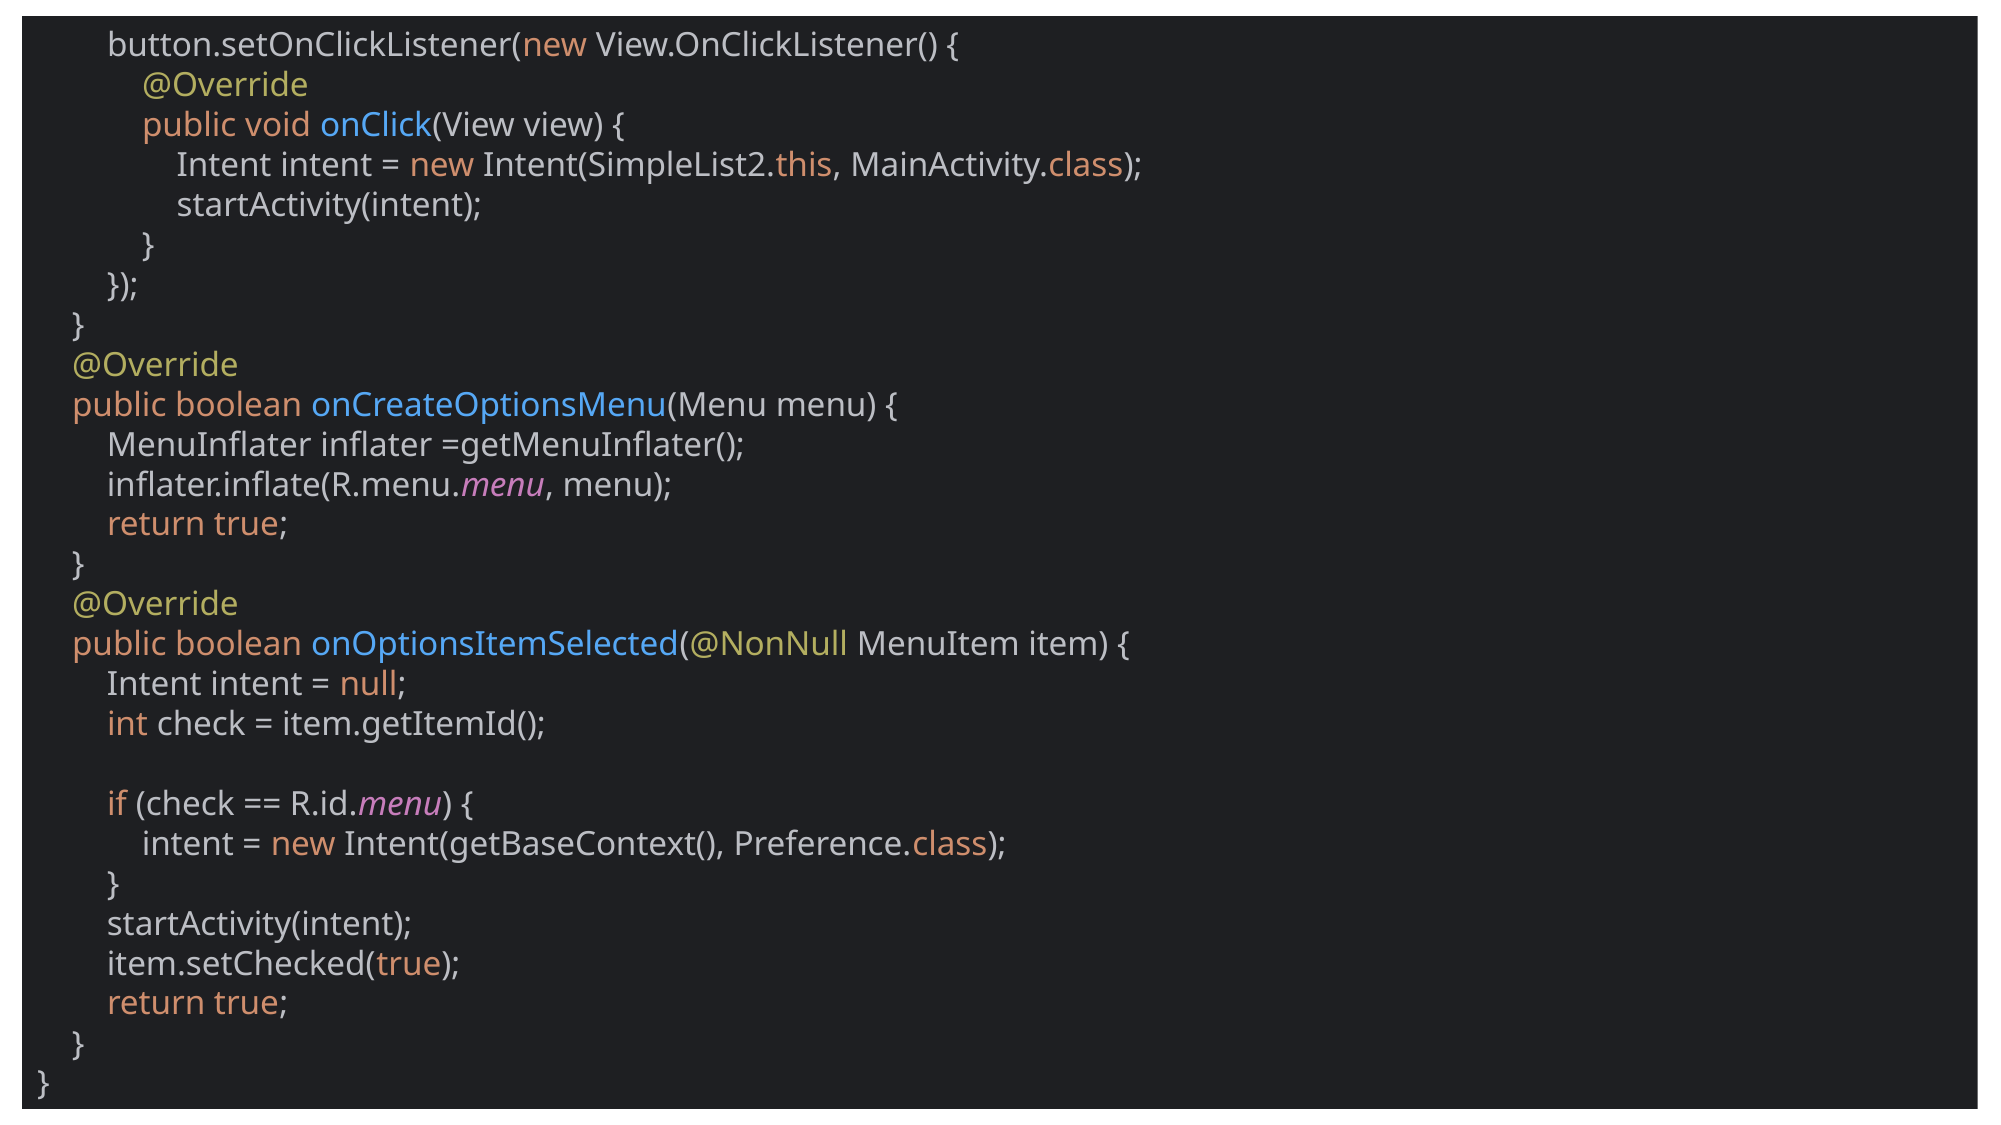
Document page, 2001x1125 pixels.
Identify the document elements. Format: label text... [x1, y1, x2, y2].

text_box button.setOnClickListener(new View.OnClickListener() { @Override public void onClick(View view) { Intent intent = new Intent(SimpleList2.this, MainActivity.class); startActivity(intent); } }); } @Override public boolean onCreateOptionsMenu(Menu menu) { MenuInflater inflater =getMenuInflater(); inflater.inflate(R.menu.menu, menu); return true; } @Override public boolean onOptionsItemSelected(@NonNull MenuItem item) { Intent intent = null; int check = item.getItemId(); if (check == R.id.menu) { intent = new Intent(getBaseContext(), Preference.class); } startActivity(intent); item.setChecked(true); return true; } } [22, 16, 1978, 1109]
